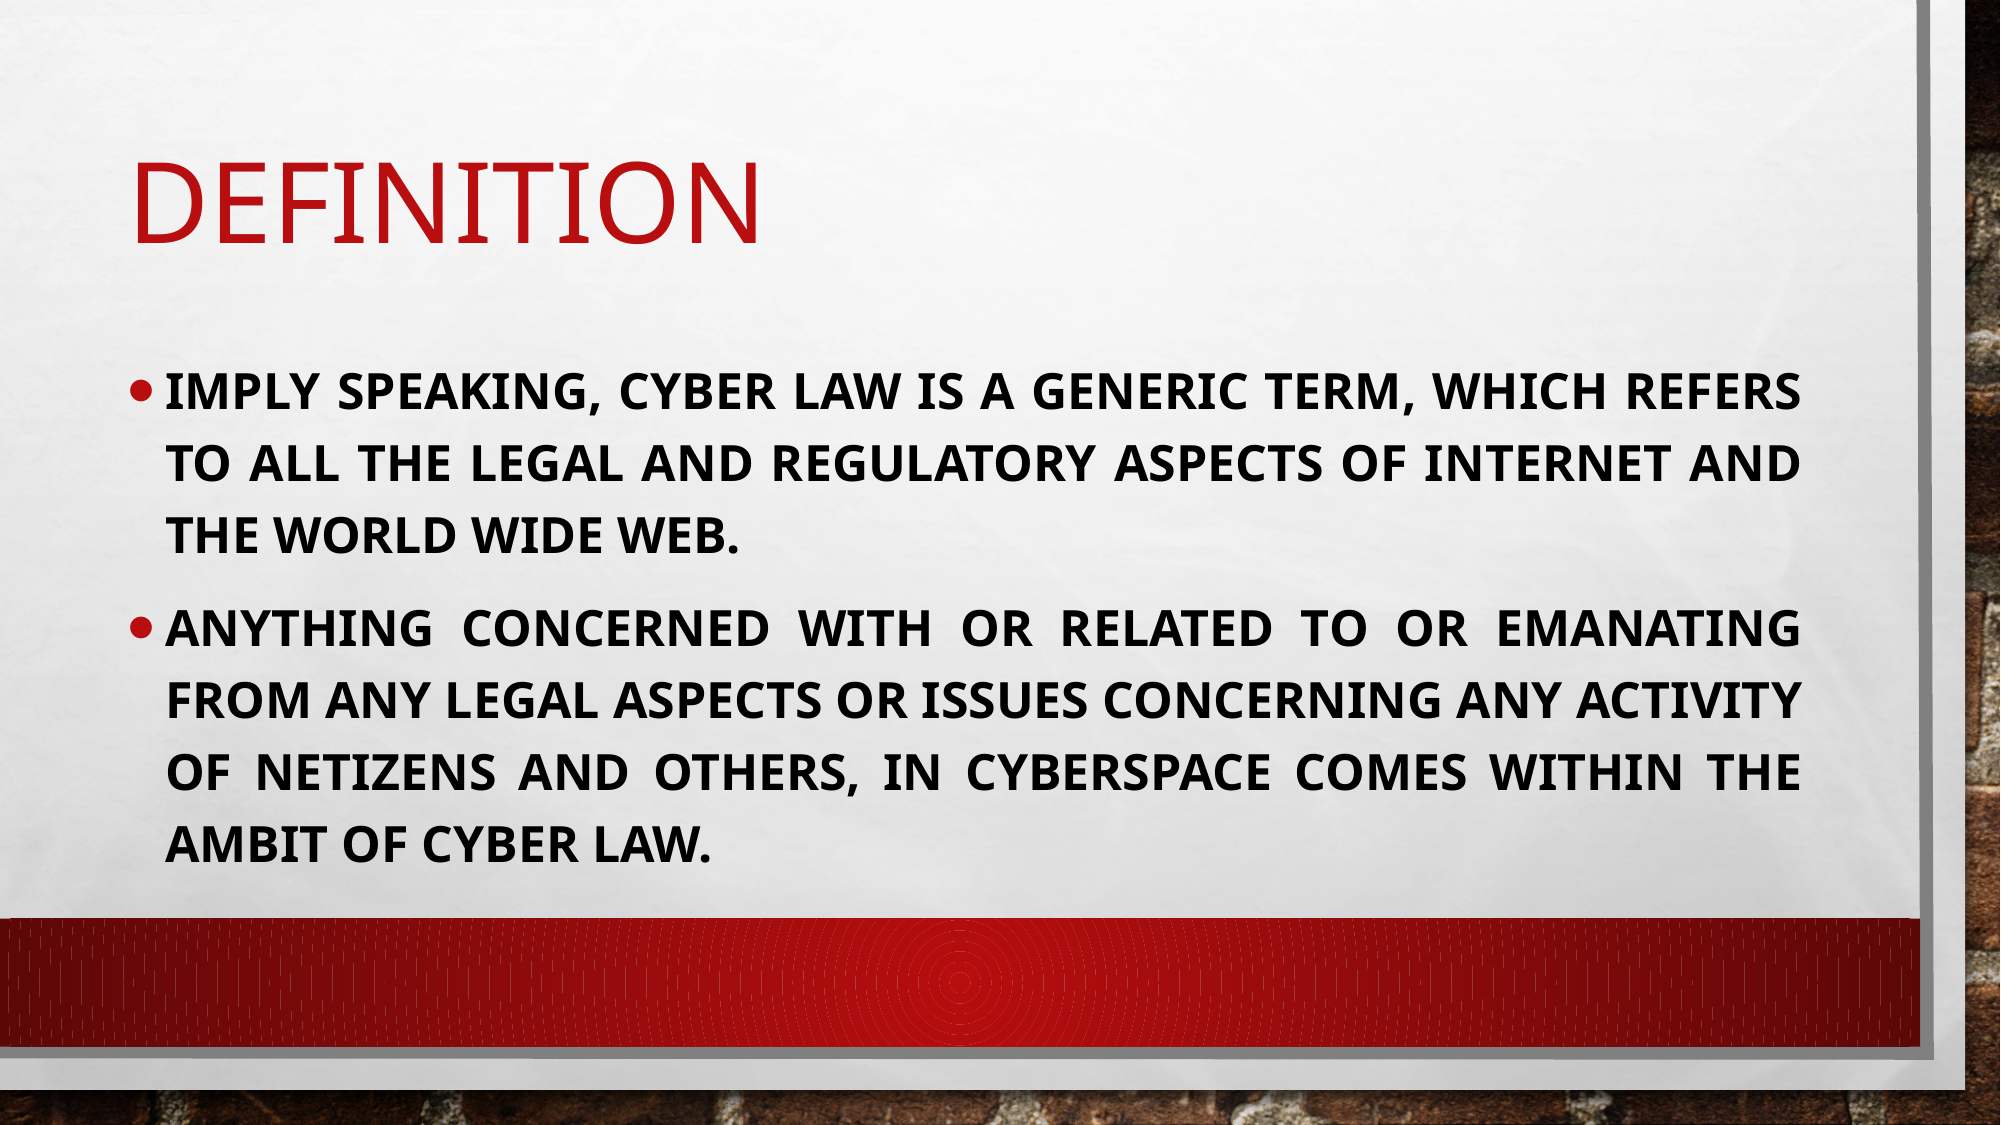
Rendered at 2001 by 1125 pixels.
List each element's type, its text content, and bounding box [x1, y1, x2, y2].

title definition [112, 112, 1818, 302]
picture [0, 0, 2000, 1125]
list imply speaking, Cyber law is a generic term, which refers to all the legal and regulatory aspects of Internet and the World Wide Web. Anything concerned with or related to or emanating from any legal aspects or issues concerning any activity of netizens and others, in Cyberspace comes within the ambit of Cyber law. [112, 338, 1818, 882]
